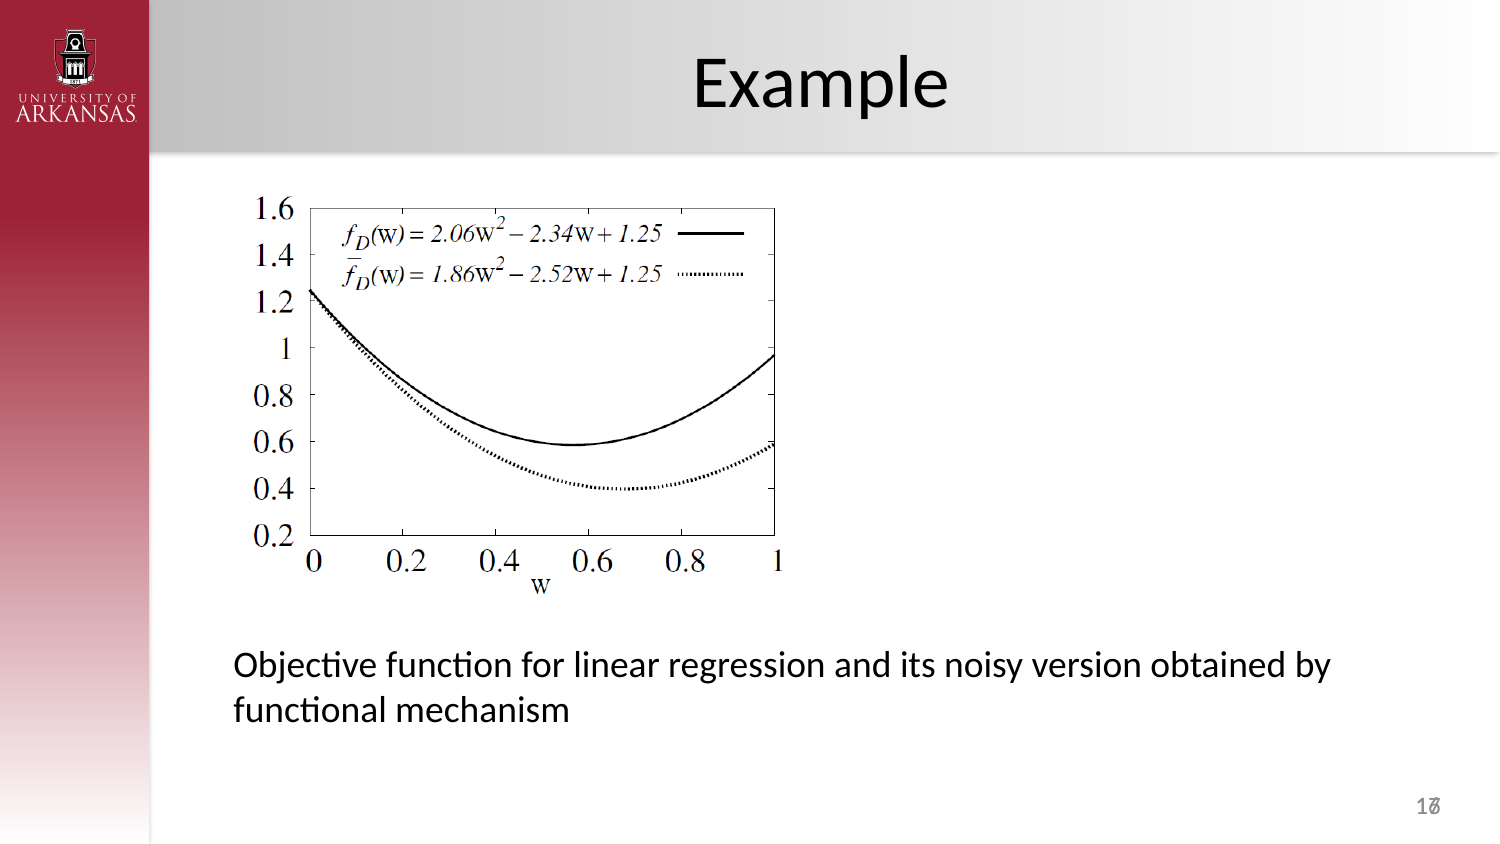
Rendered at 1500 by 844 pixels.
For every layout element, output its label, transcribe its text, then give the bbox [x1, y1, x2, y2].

slide_number 16 [1105, 782, 1456, 827]
title Example [187, 23, 1456, 132]
picture [15, 29, 137, 122]
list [252, 193, 783, 599]
text_box Objective function for linear regression and its noisy version obtained by functional mechanism [218, 632, 1364, 738]
